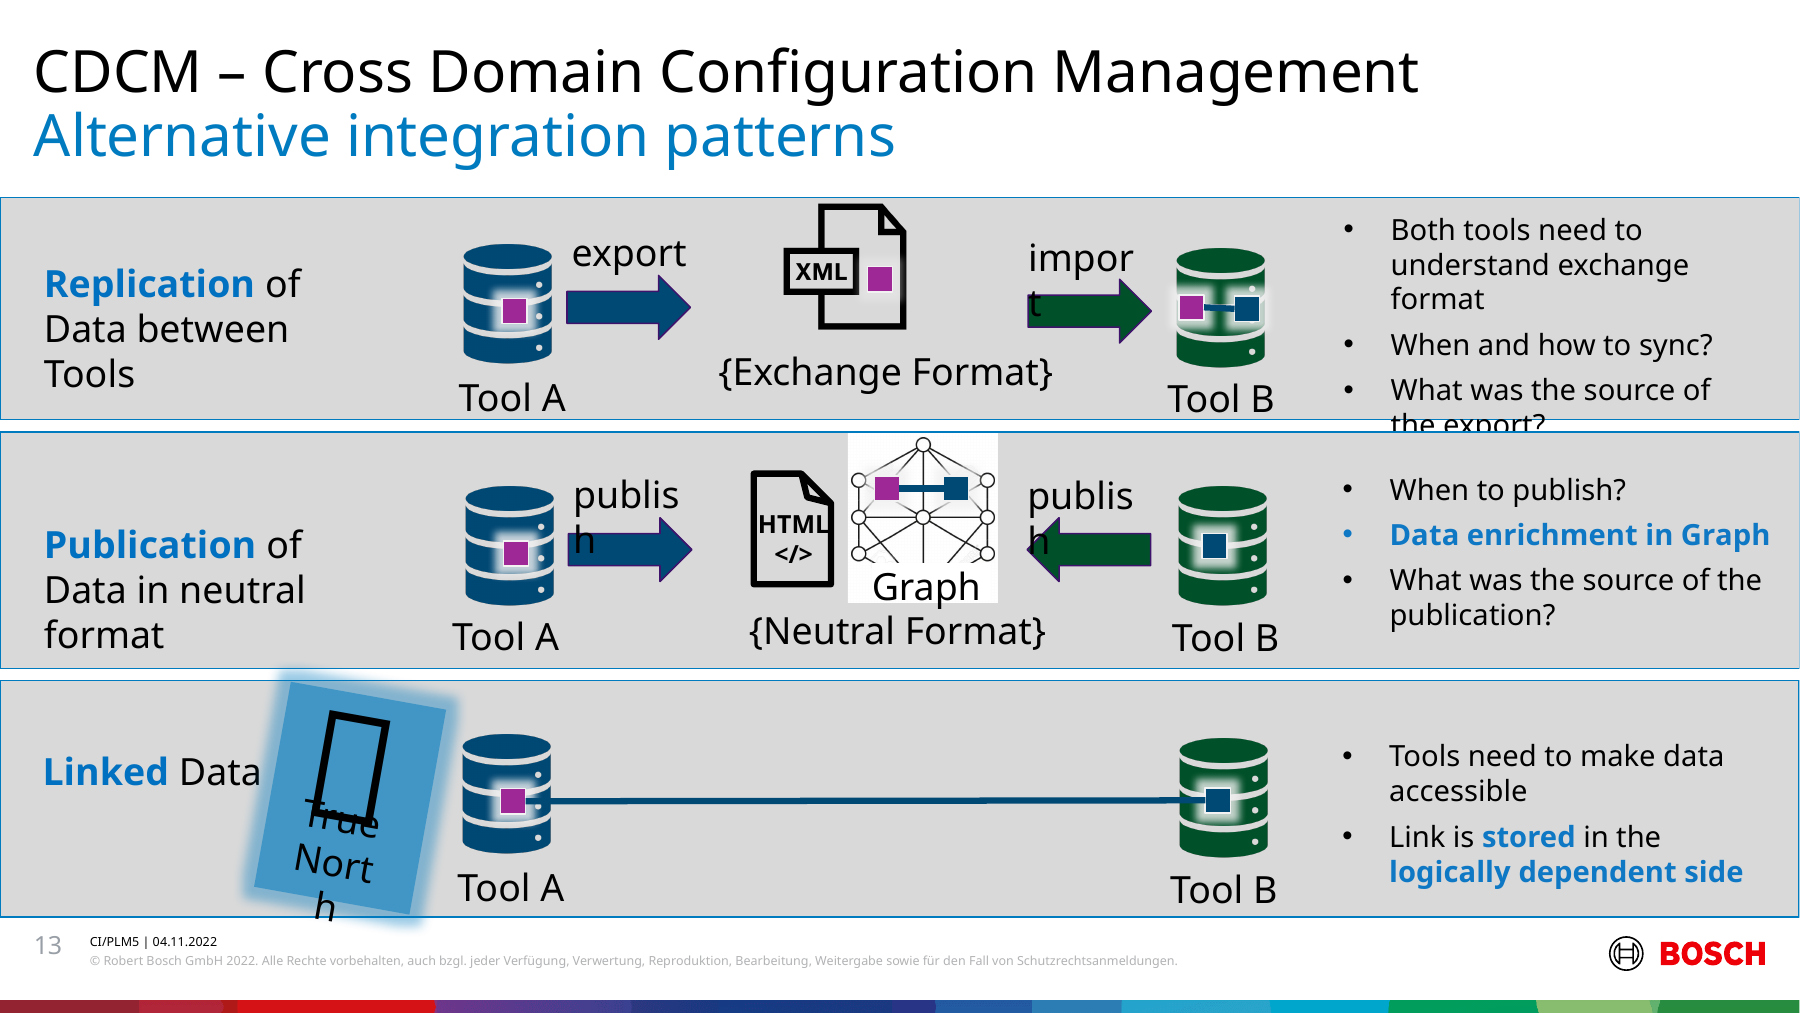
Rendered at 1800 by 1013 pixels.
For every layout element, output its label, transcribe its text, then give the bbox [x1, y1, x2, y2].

text_box [1296, 197, 1800, 420]
picture [1148, 722, 1299, 873]
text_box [432, 191, 1296, 425]
text_box Both tools need to understand exchange format When and how to sync? What was the source of the export? [1343, 210, 1761, 384]
slide_number 13 [33, 929, 81, 997]
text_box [273, 672, 431, 903]
picture [1388, 1000, 1800, 1013]
text_box Replication of Data between Tools [43, 259, 379, 324]
text_box [0, 197, 432, 420]
title Alternative integration patterns [33, 107, 1766, 171]
text_box [429, 680, 1800, 918]
text_box Tool A [457, 869, 577, 892]
text_box Linked Data [42, 747, 260, 812]
picture [431, 718, 582, 869]
list CDCM – Cross Domain Configuration Management [33, 42, 1766, 107]
text_box Tools need to make data accessible Link is stored in the logically dependent side [1342, 737, 1760, 911]
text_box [0, 431, 1800, 669]
text_box [0, 680, 315, 918]
text_box Tool B [1169, 873, 1289, 894]
picture [0, 1000, 1270, 1013]
